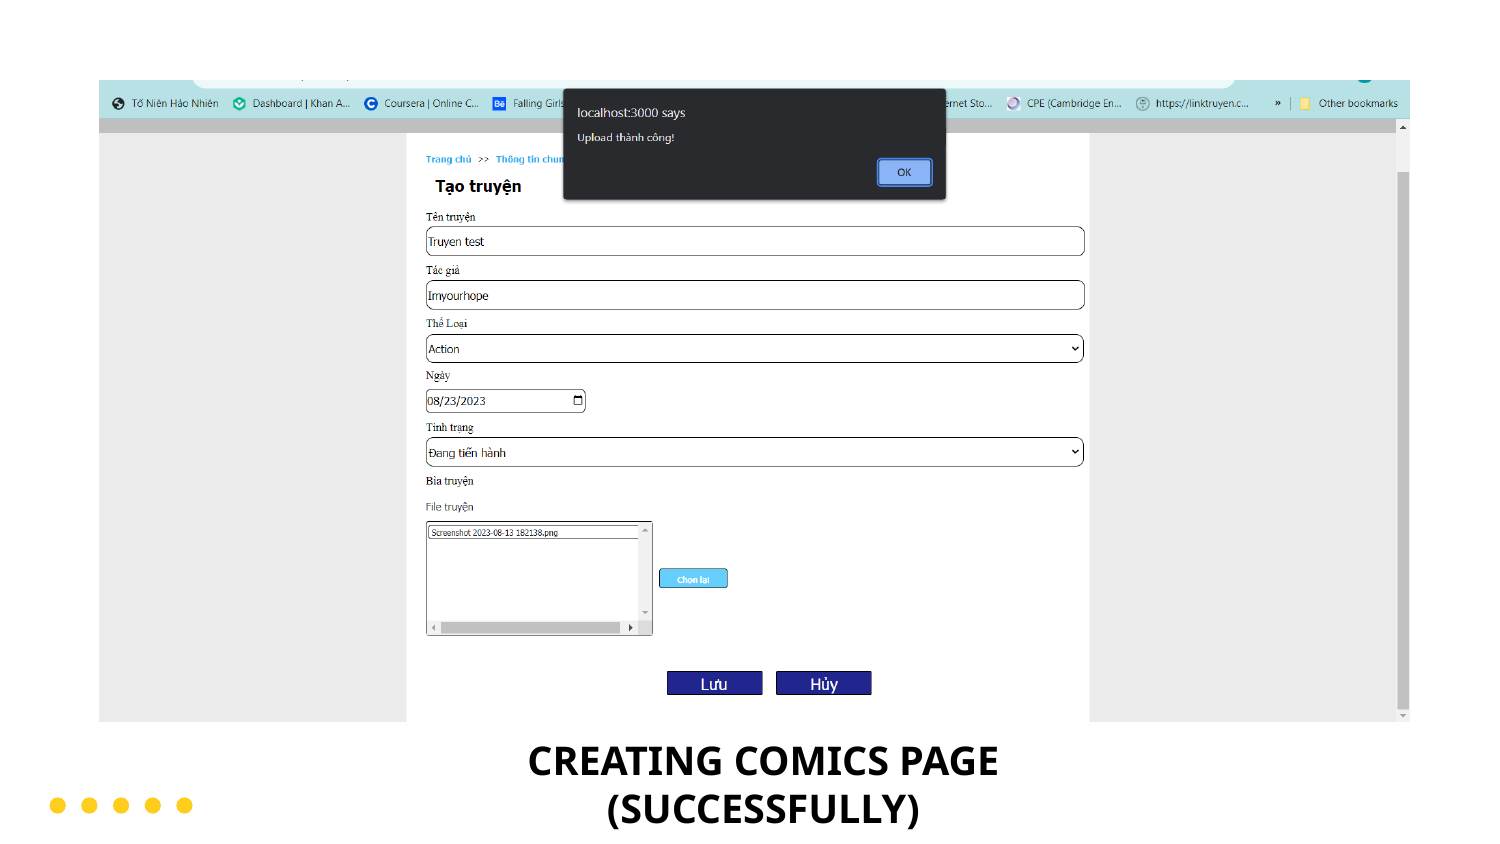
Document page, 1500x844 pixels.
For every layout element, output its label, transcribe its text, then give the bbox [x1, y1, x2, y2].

picture [99, 80, 1411, 722]
text_box CREATING COMICS PAGE (SUCCESSFULLY) [406, 729, 1120, 800]
